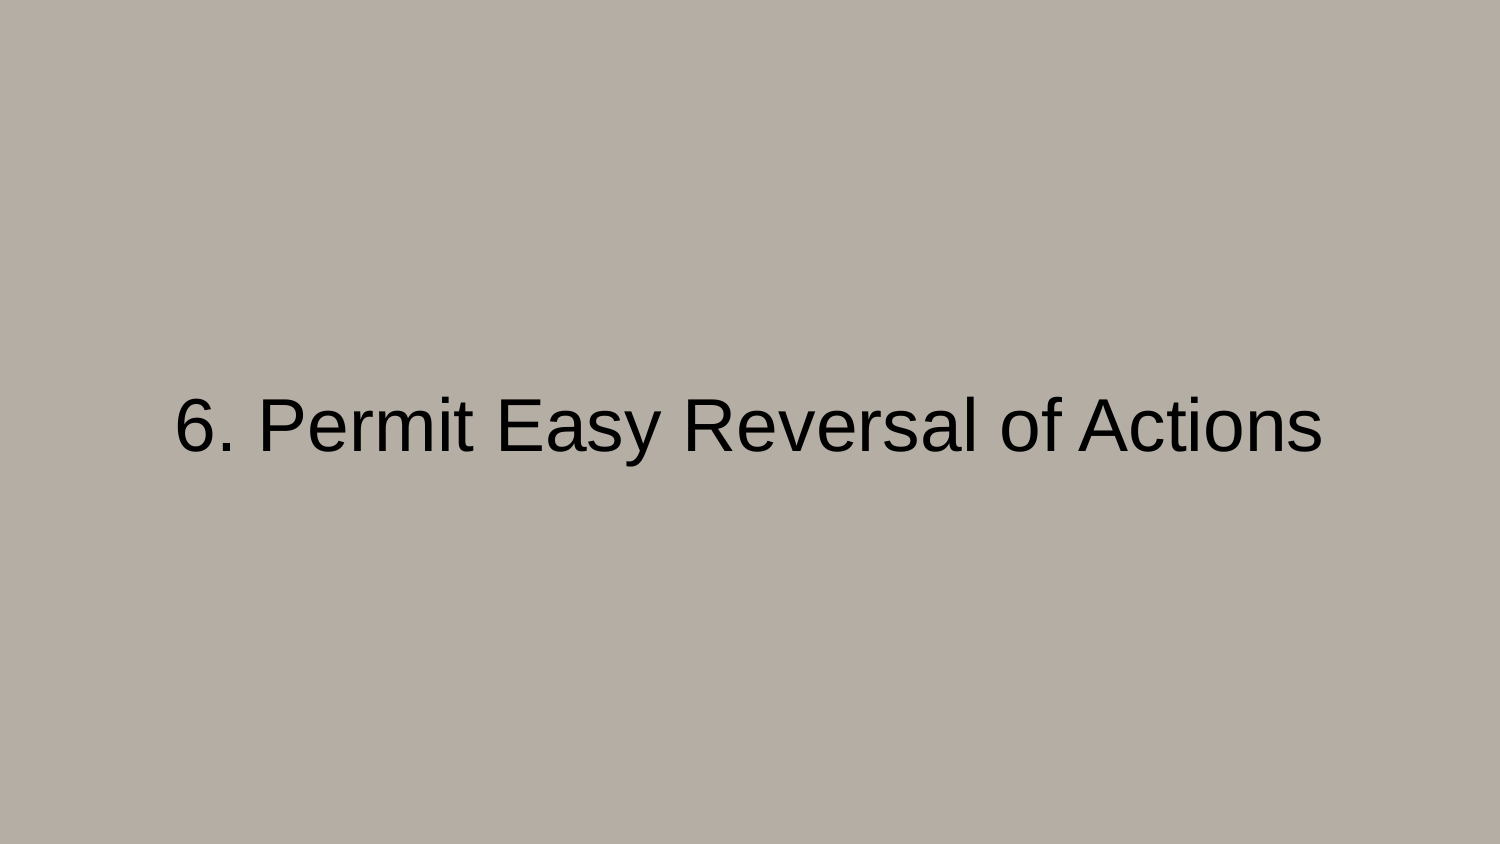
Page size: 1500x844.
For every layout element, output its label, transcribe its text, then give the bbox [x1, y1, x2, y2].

title 6. Permit Easy Reversal of Actions [51, 352, 1449, 491]
